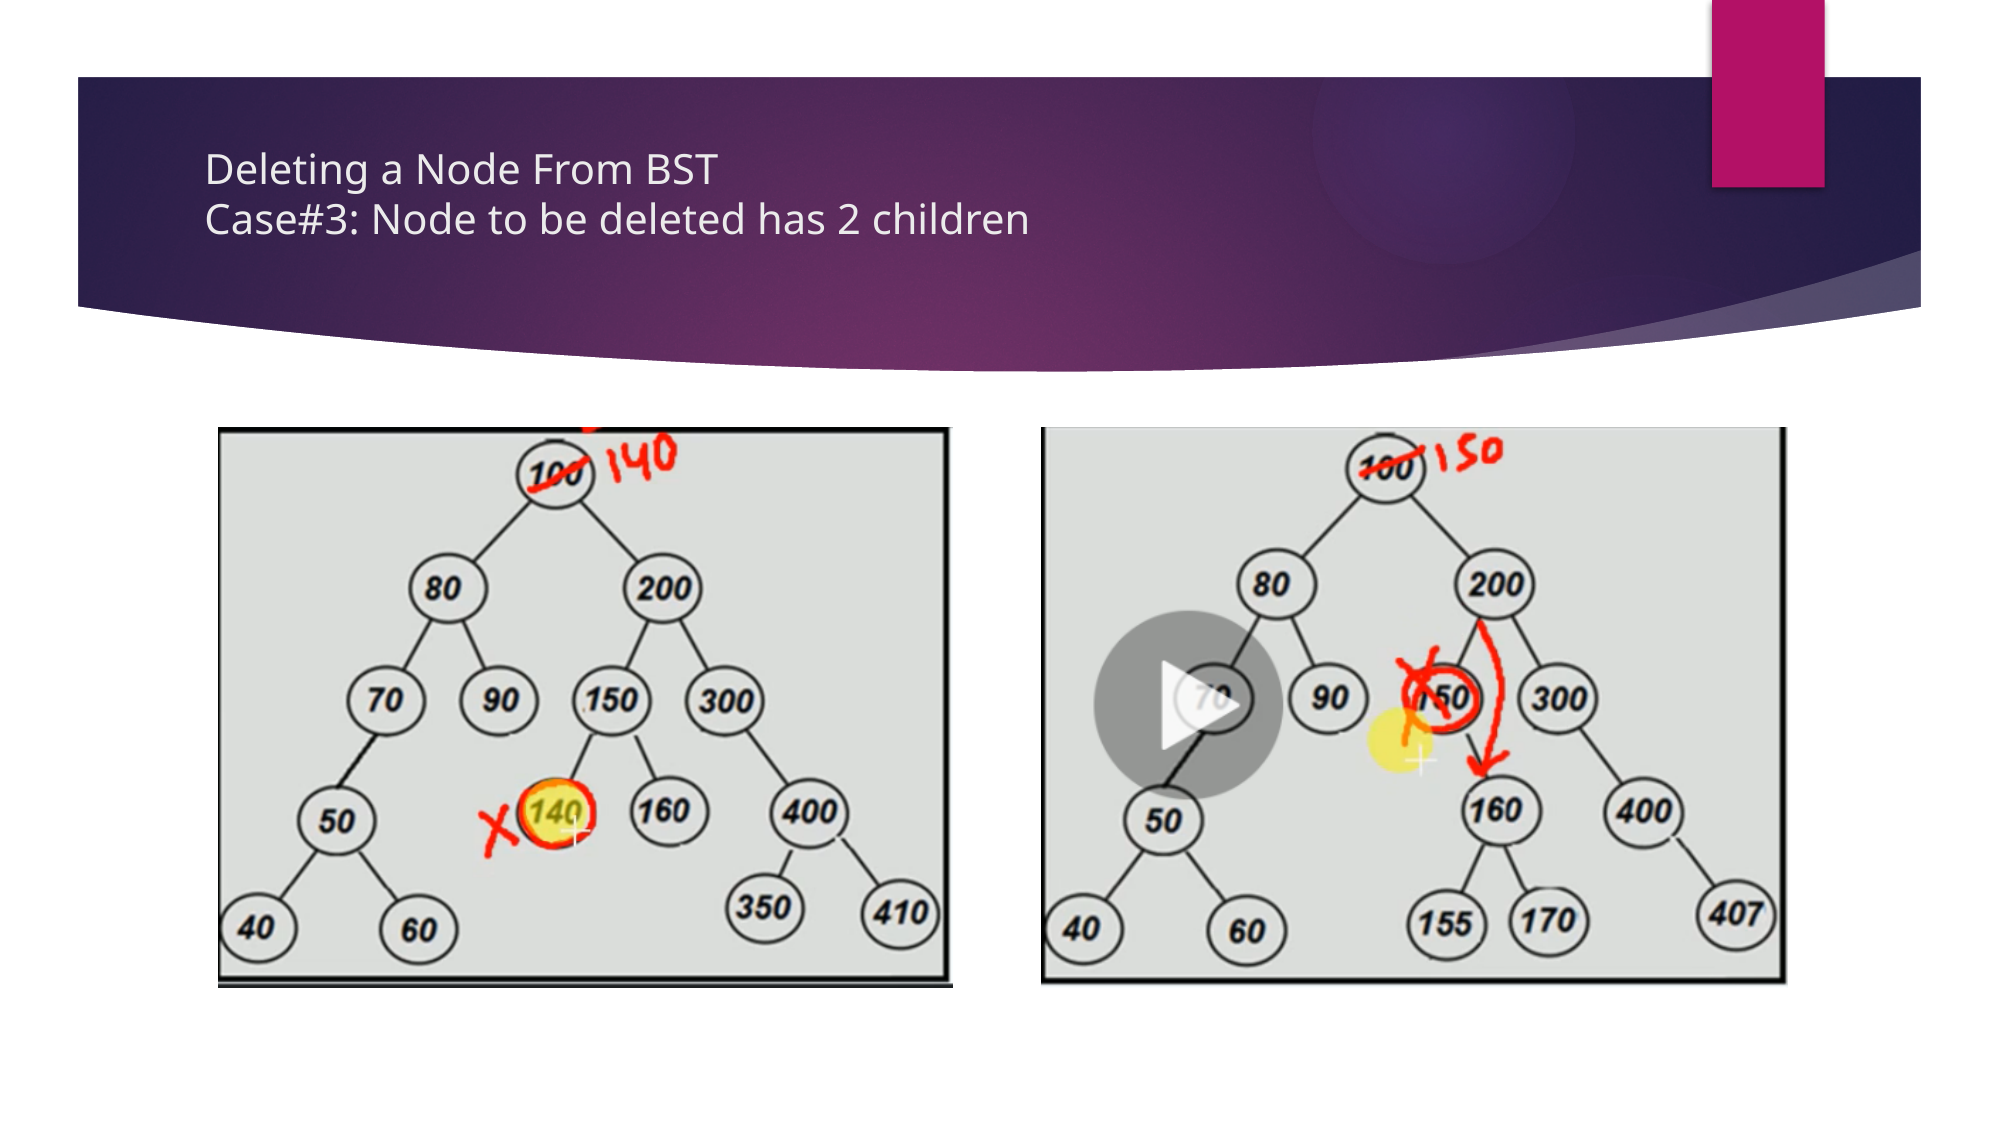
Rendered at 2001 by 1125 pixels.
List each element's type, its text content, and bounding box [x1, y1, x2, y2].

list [218, 426, 953, 988]
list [1040, 426, 1788, 988]
title Deleting a Node From BST Case#3: Node to be deleted has 2 children [189, 159, 1627, 276]
